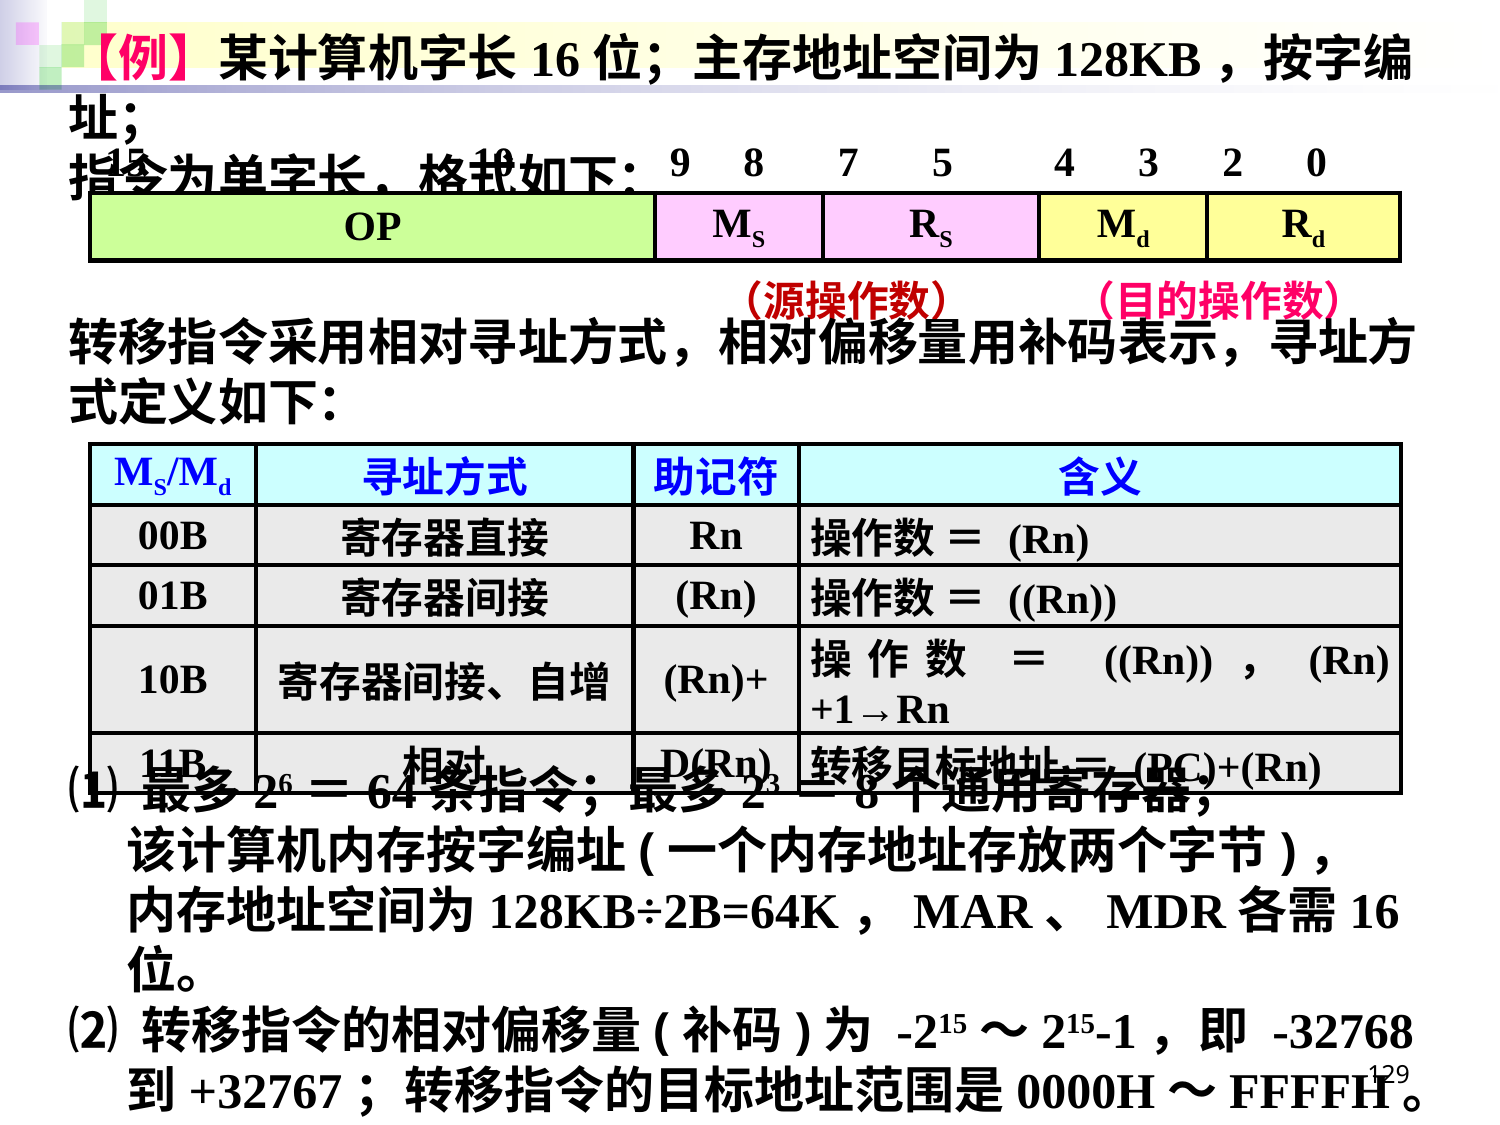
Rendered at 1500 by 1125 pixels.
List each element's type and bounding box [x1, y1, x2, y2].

table_cell [636, 735, 797, 751]
table_cell [258, 628, 631, 731]
table_cell [92, 507, 254, 563]
table_cell [92, 628, 254, 731]
table_header [801, 446, 1399, 503]
table_cell [258, 567, 631, 624]
slide_number [1074, 1094, 1426, 1101]
table_cell [92, 567, 254, 624]
table_header [258, 446, 631, 503]
text_box [53, 751, 1483, 1094]
table_cell [636, 567, 797, 624]
table_header [90, 131, 1400, 191]
table_cell [636, 507, 797, 563]
table_cell [1041, 195, 1205, 258]
table_cell [636, 628, 797, 731]
table_cell [657, 195, 821, 258]
table_cell [801, 567, 1399, 624]
table_cell [801, 628, 1399, 731]
table_cell [801, 507, 1399, 563]
table_cell [801, 735, 1399, 751]
table_cell [90, 263, 1400, 302]
table_header [92, 446, 254, 503]
table_cell [825, 195, 1037, 258]
table_cell [92, 195, 653, 258]
table_header [636, 446, 797, 503]
table_cell [258, 507, 631, 563]
table_cell [92, 735, 254, 751]
table_cell [1209, 195, 1398, 258]
table_cell [258, 735, 631, 751]
list [52, 18, 1461, 185]
text_box [53, 302, 1461, 468]
